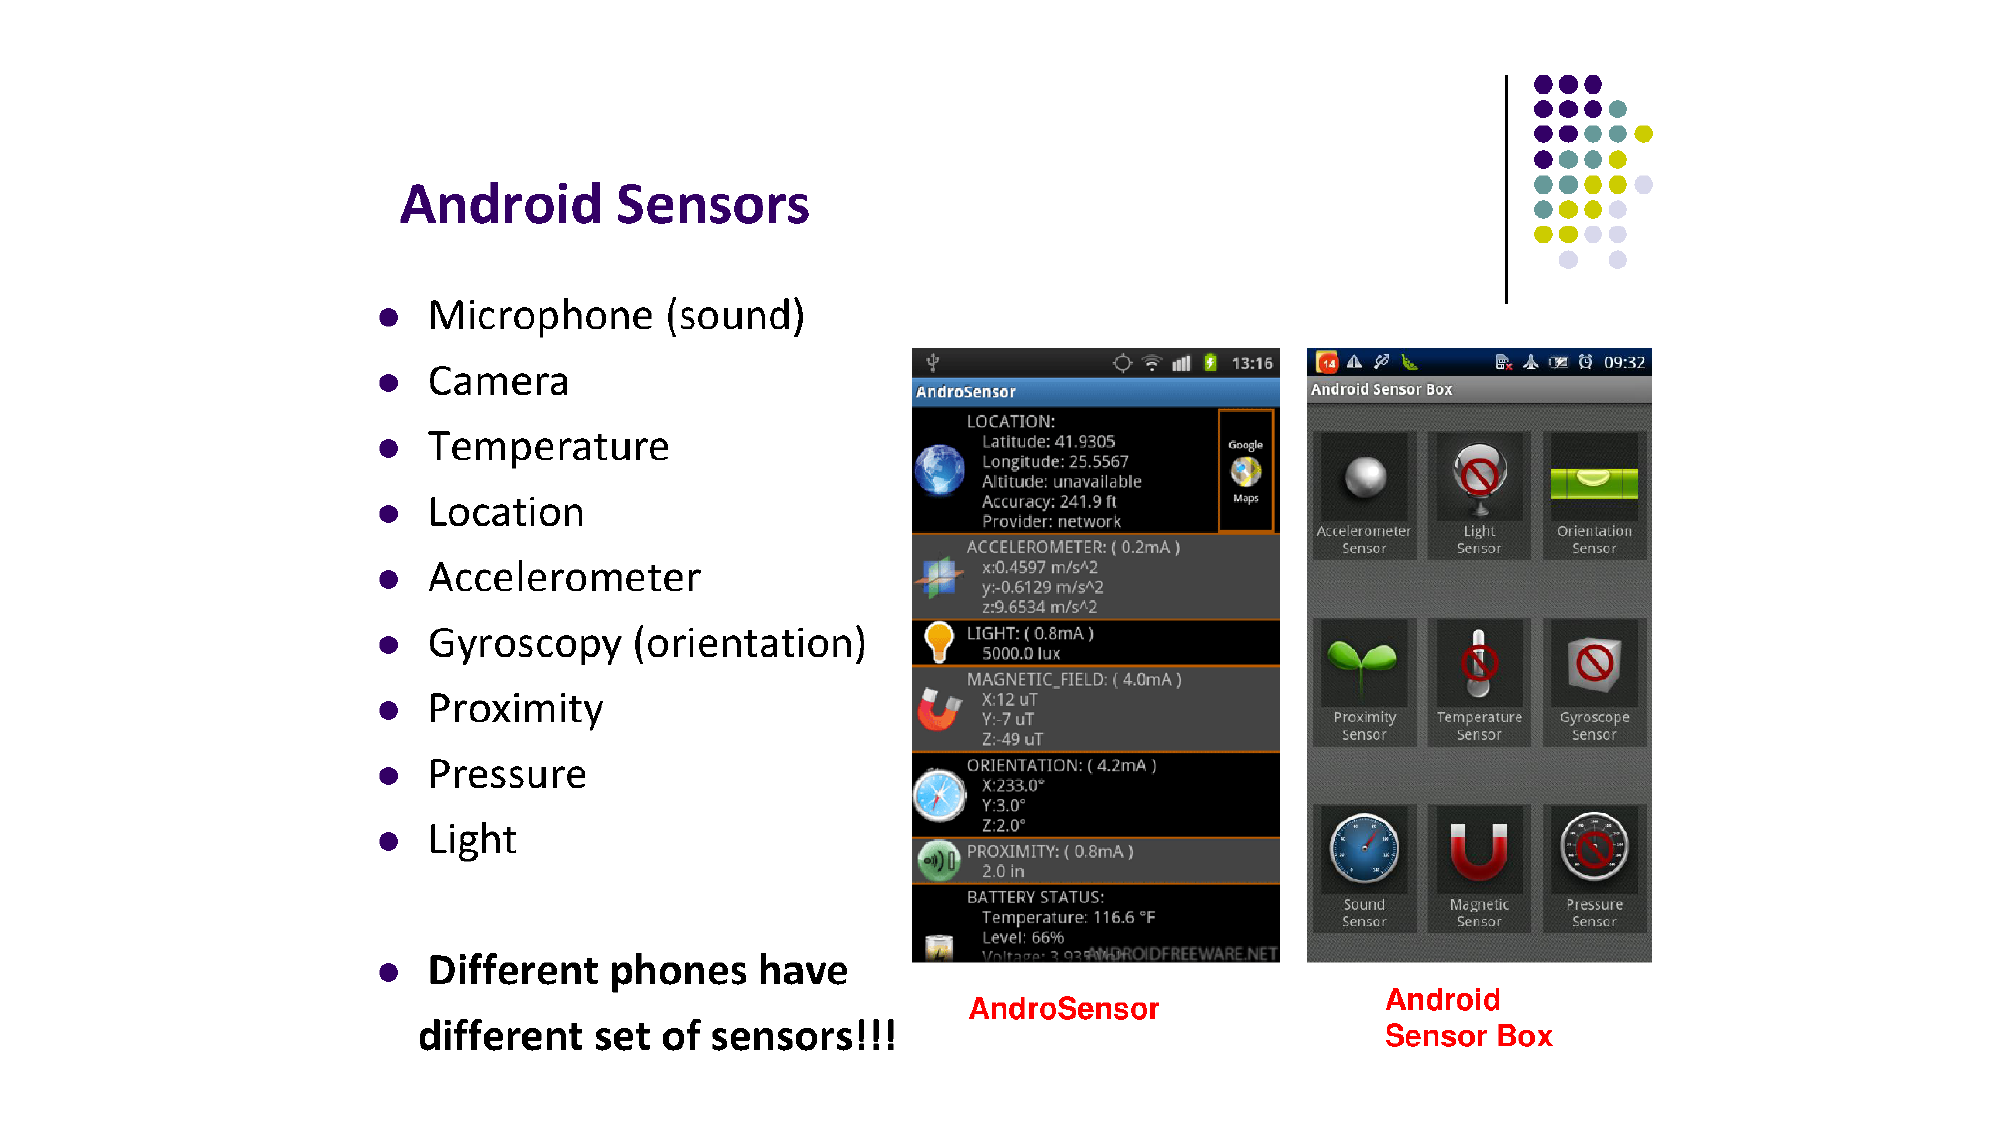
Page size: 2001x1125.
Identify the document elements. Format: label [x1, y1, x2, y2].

picture [249, 0, 1750, 1125]
